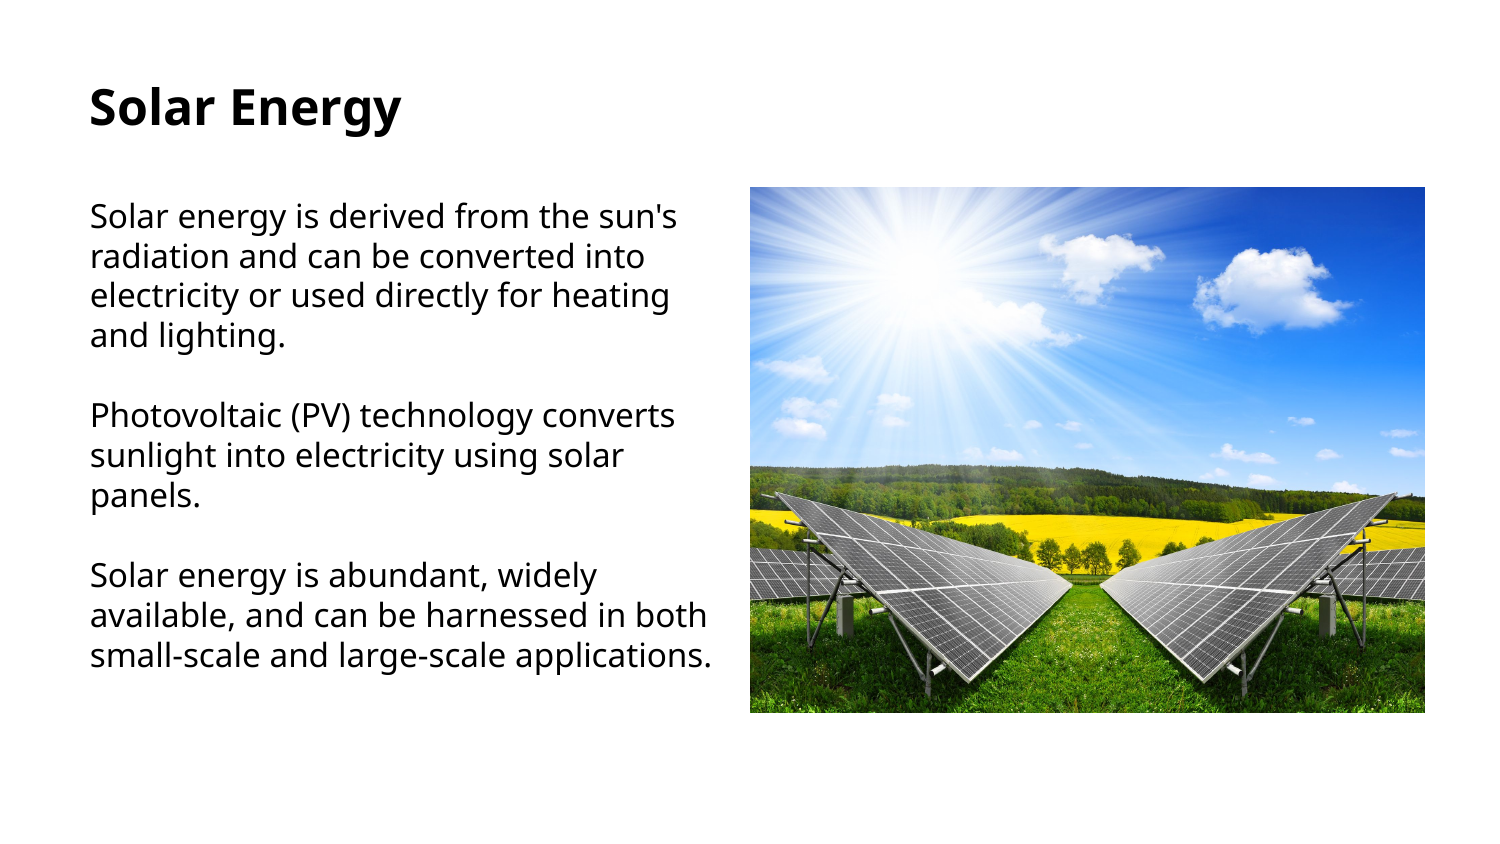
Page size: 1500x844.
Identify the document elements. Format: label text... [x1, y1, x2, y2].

text_box Solar Energy [74, 37, 1425, 173]
text_box Solar energy is derived from the sun's radiation and can be converted into electricity or used directly for heating and lighting. Photovoltaic (PV) technology converts sunlight into electricity using solar panels. Solar energy is abundant, widely available, and can be harnessed in both small-scale and large-scale applications. [74, 187, 749, 713]
picture [749, 187, 1425, 713]
